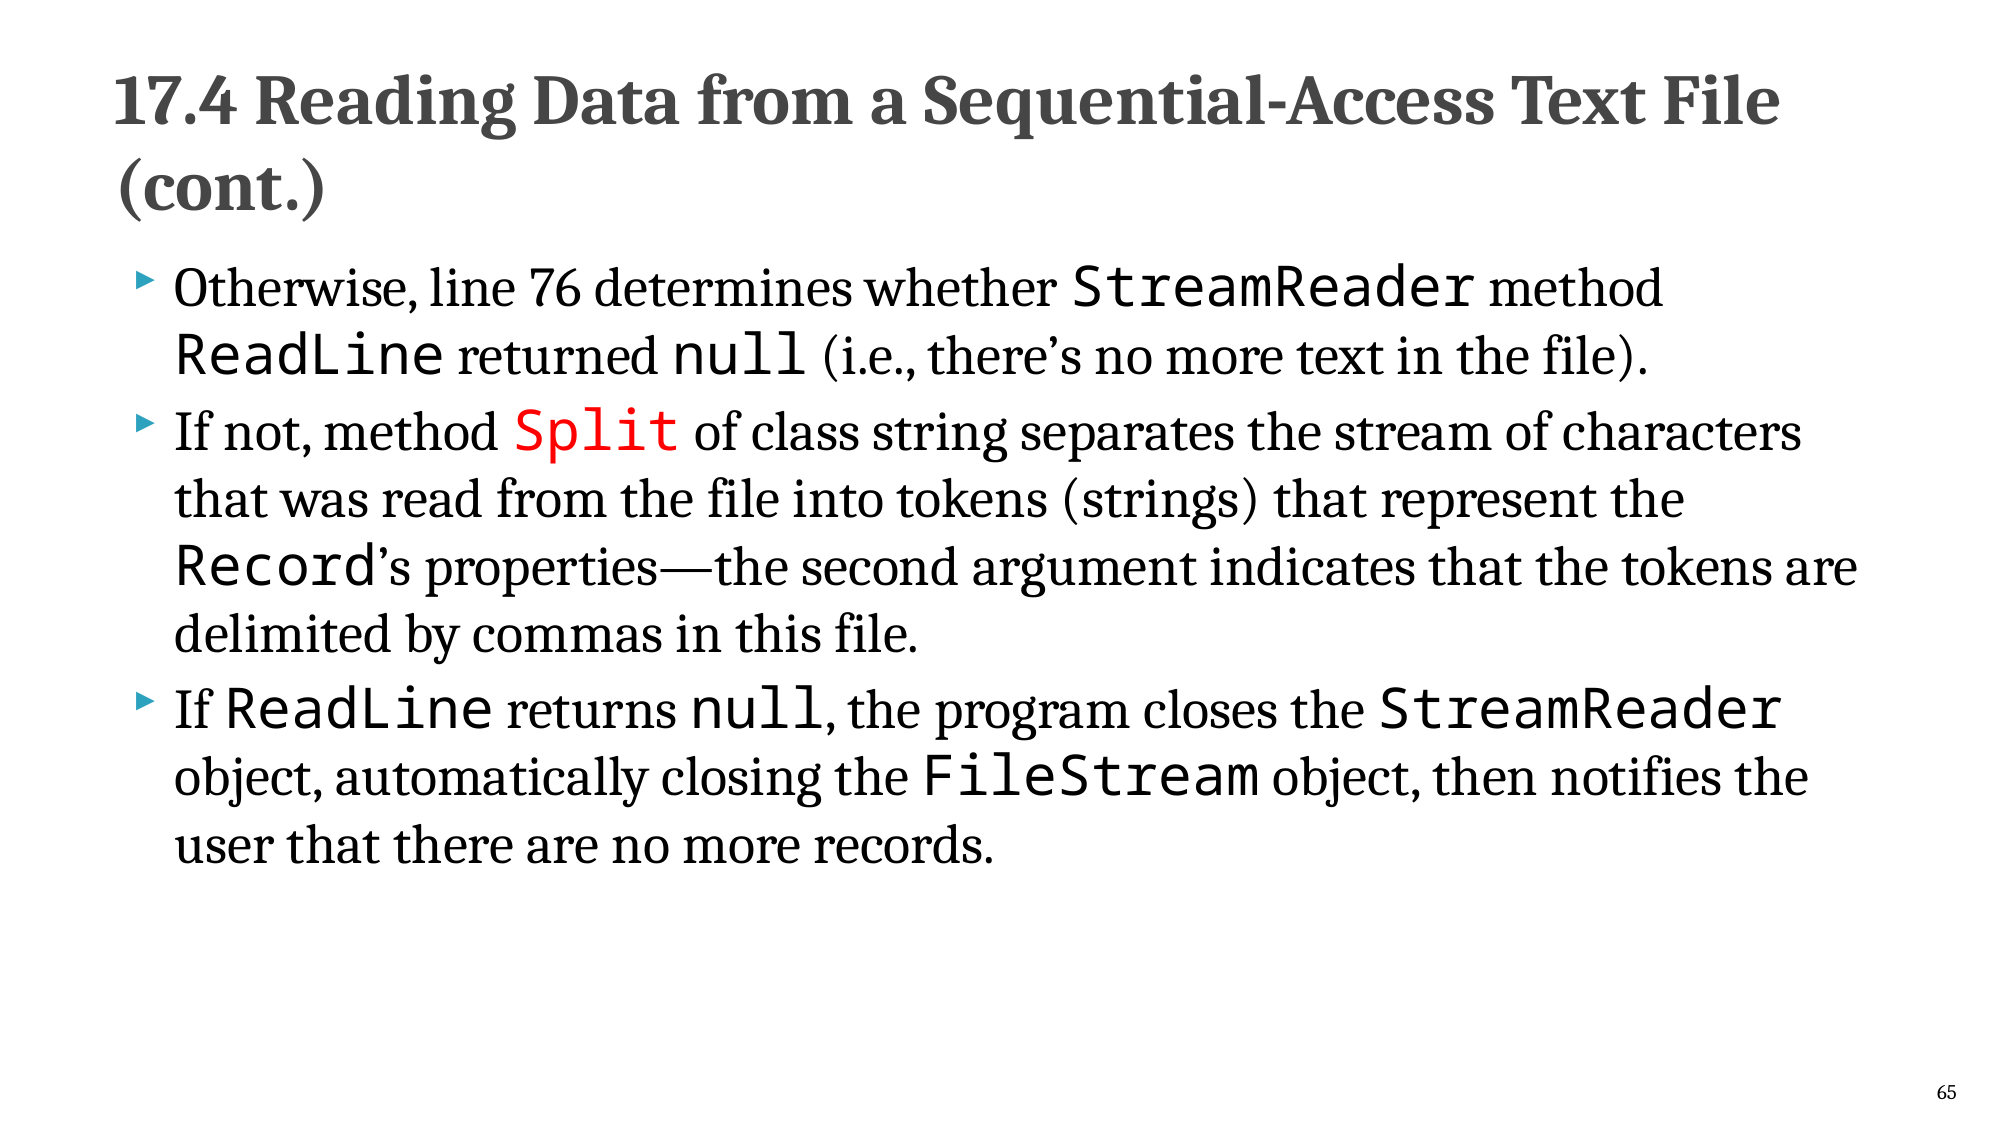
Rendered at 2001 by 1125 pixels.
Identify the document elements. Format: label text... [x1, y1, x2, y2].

title 17.4 Reading Data from a Sequential-Access Text File (cont.) [99, 45, 1900, 233]
slide_number 65 [1891, 1051, 1972, 1112]
list Otherwise, line 76 determines whether StreamReader method ReadLine returned null (i.e., there’s no more text in the file). If not, method Split of class string separates the stream of characters that was read from the file into tokens (strings) that represent the Record’s properties—the second argument indicates that the tokens are delimited by commas in this file. If ReadLine returns null, the program closes the StreamReader object, automatically closing the FileStream object, then notifies the user that there are no more records. [99, 242, 1900, 986]
